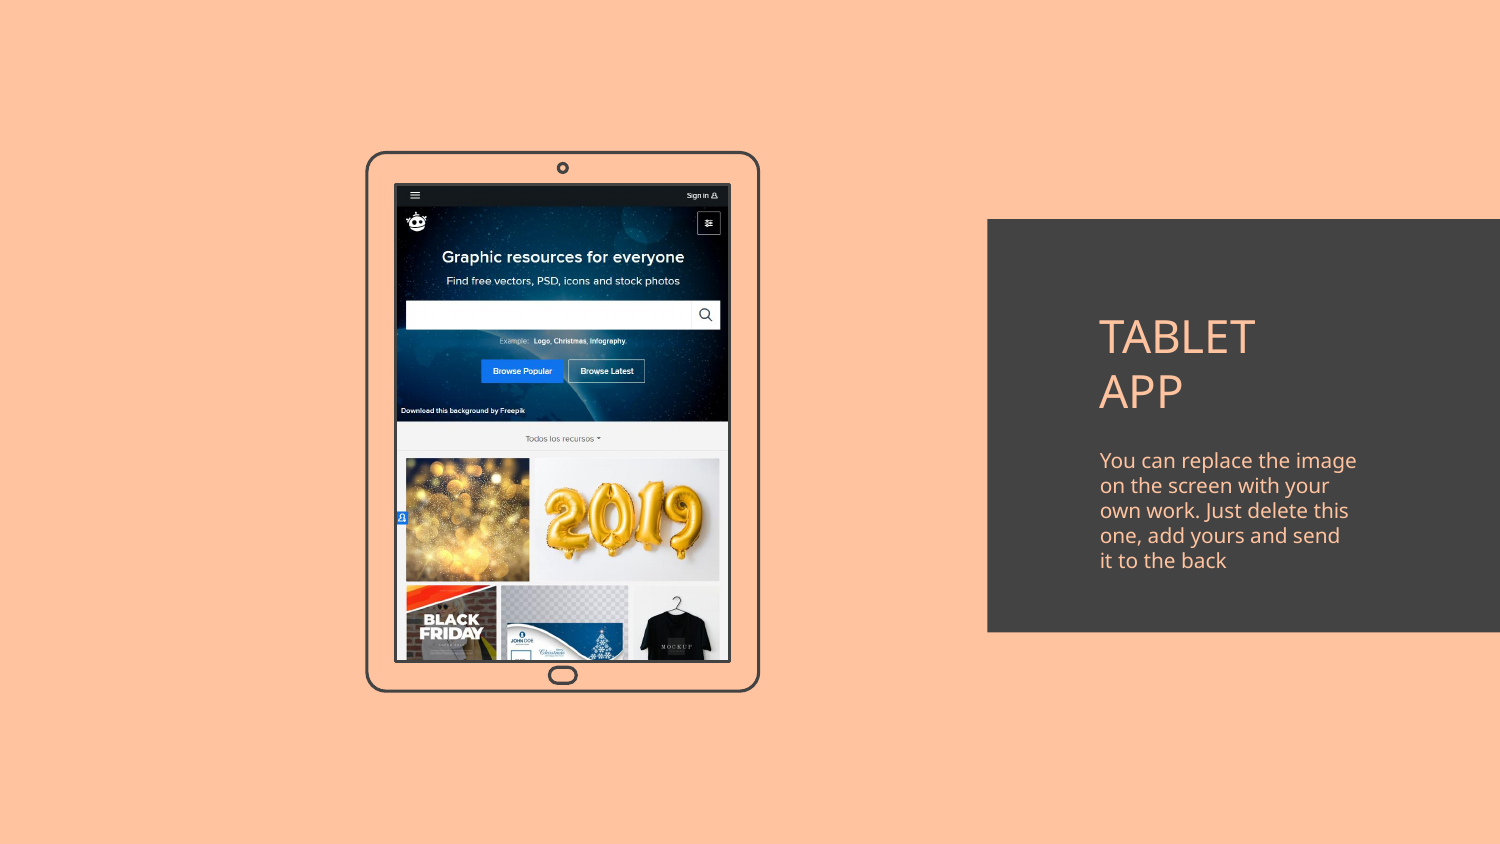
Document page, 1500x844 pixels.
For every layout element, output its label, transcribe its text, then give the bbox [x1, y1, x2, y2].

subtitle You can replace the image on the screen with your own work. Just delete this one, add yours and send it to the back [1099, 448, 1358, 478]
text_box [366, 152, 759, 692]
title TABLET APP [1099, 301, 1303, 418]
